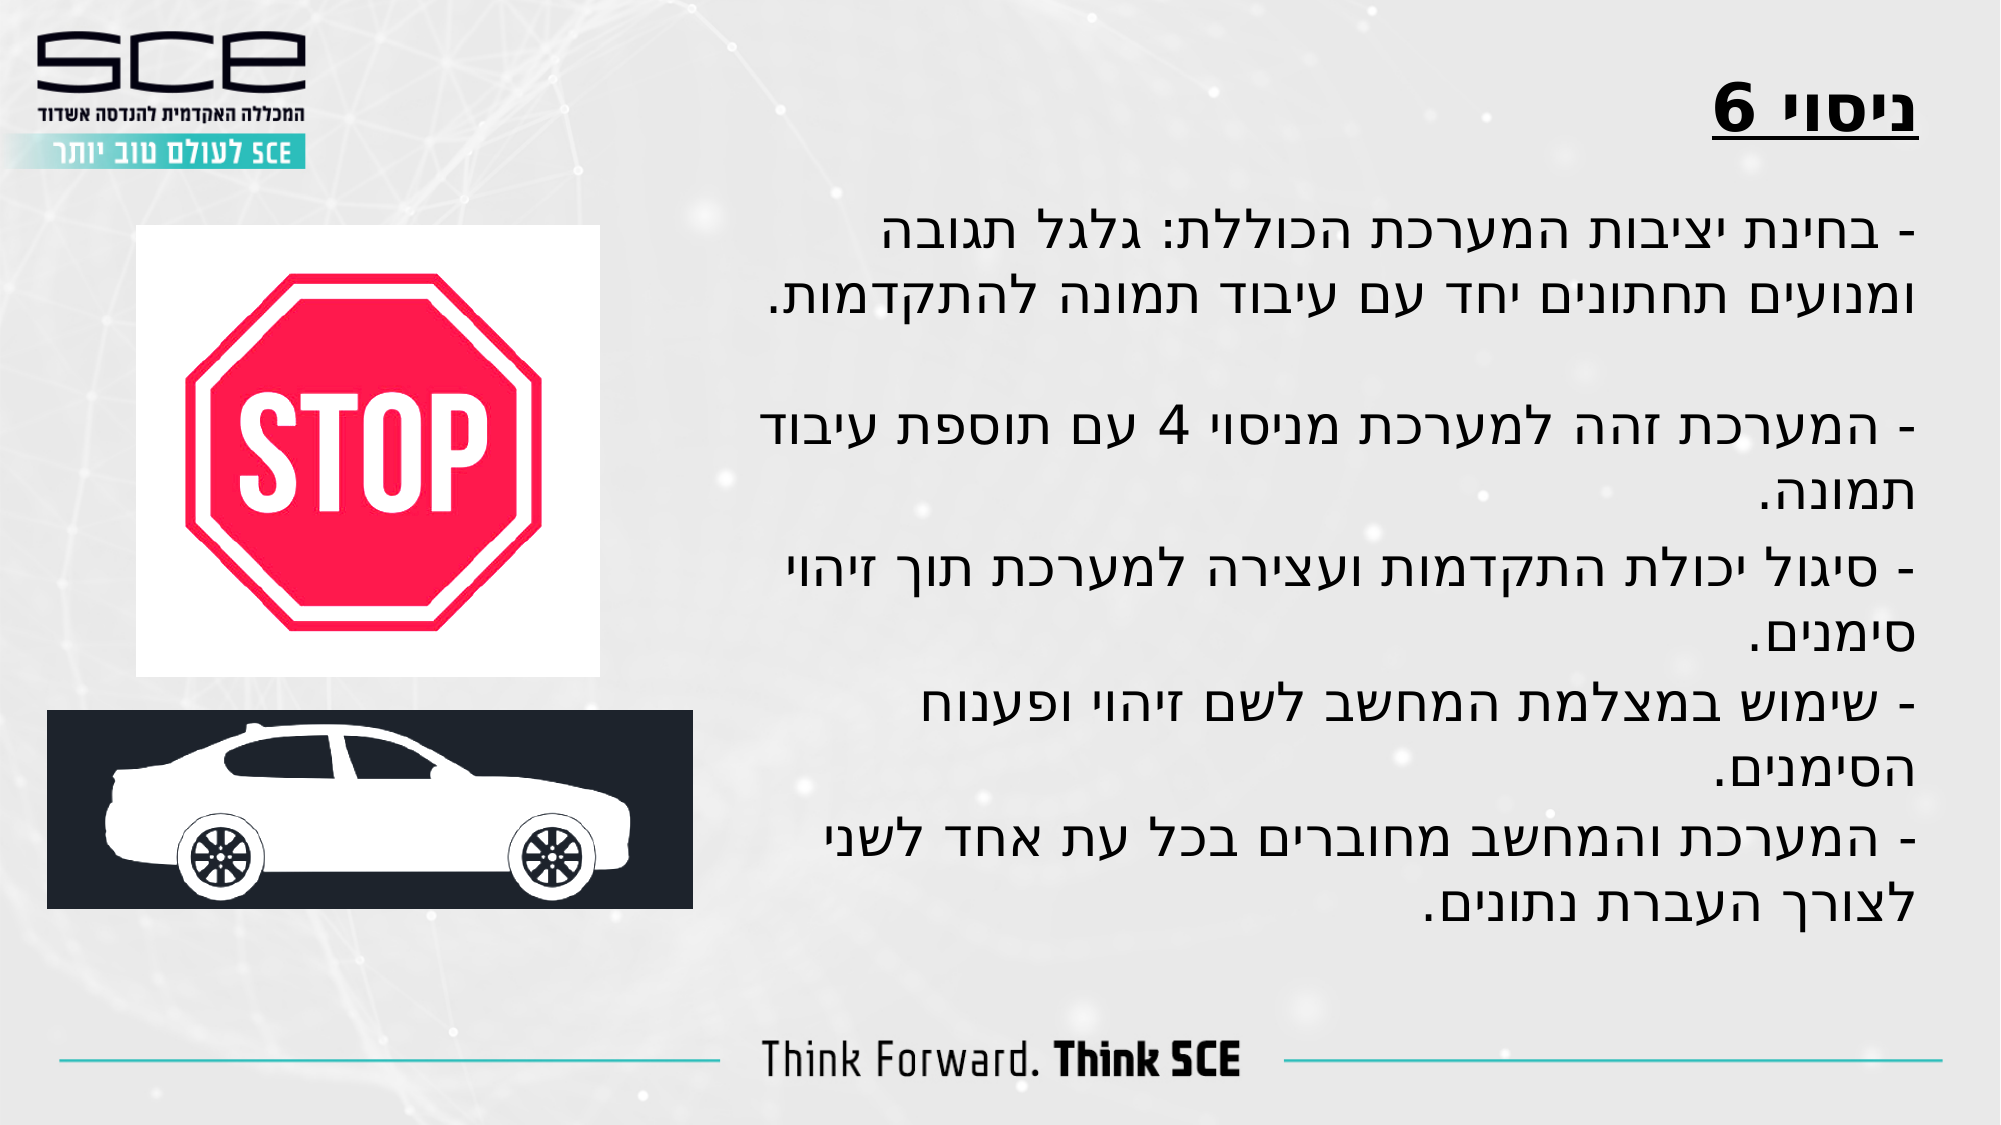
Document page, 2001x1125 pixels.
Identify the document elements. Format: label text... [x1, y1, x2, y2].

text_box - סיגול יכולת התקדמות ועצירה למערכת תוך זיהוי סימנים. [681, 525, 1933, 660]
text_box - המערכת זהה למערכת מניסוי 4 עם תוספת עיבוד תמונה. [681, 383, 1933, 525]
text_box - המערכת והמחשב מחוברים בכל עת אחד לשני לצורך העברת נתונים. [682, 795, 1934, 940]
text_box - בחינת יציבות המערכת הכוללת: גלגל תגובה ומנועים תחתונים יחד עם עיבוד תמונה להתקדמות. [682, 187, 1934, 332]
text_box - שימוש במצלמת המחשב לשם זיהוי ופענוח הסימנים. [681, 660, 1933, 795]
picture [0, 0, 2001, 1125]
text_box ניסוי 6 [1377, 57, 1935, 153]
